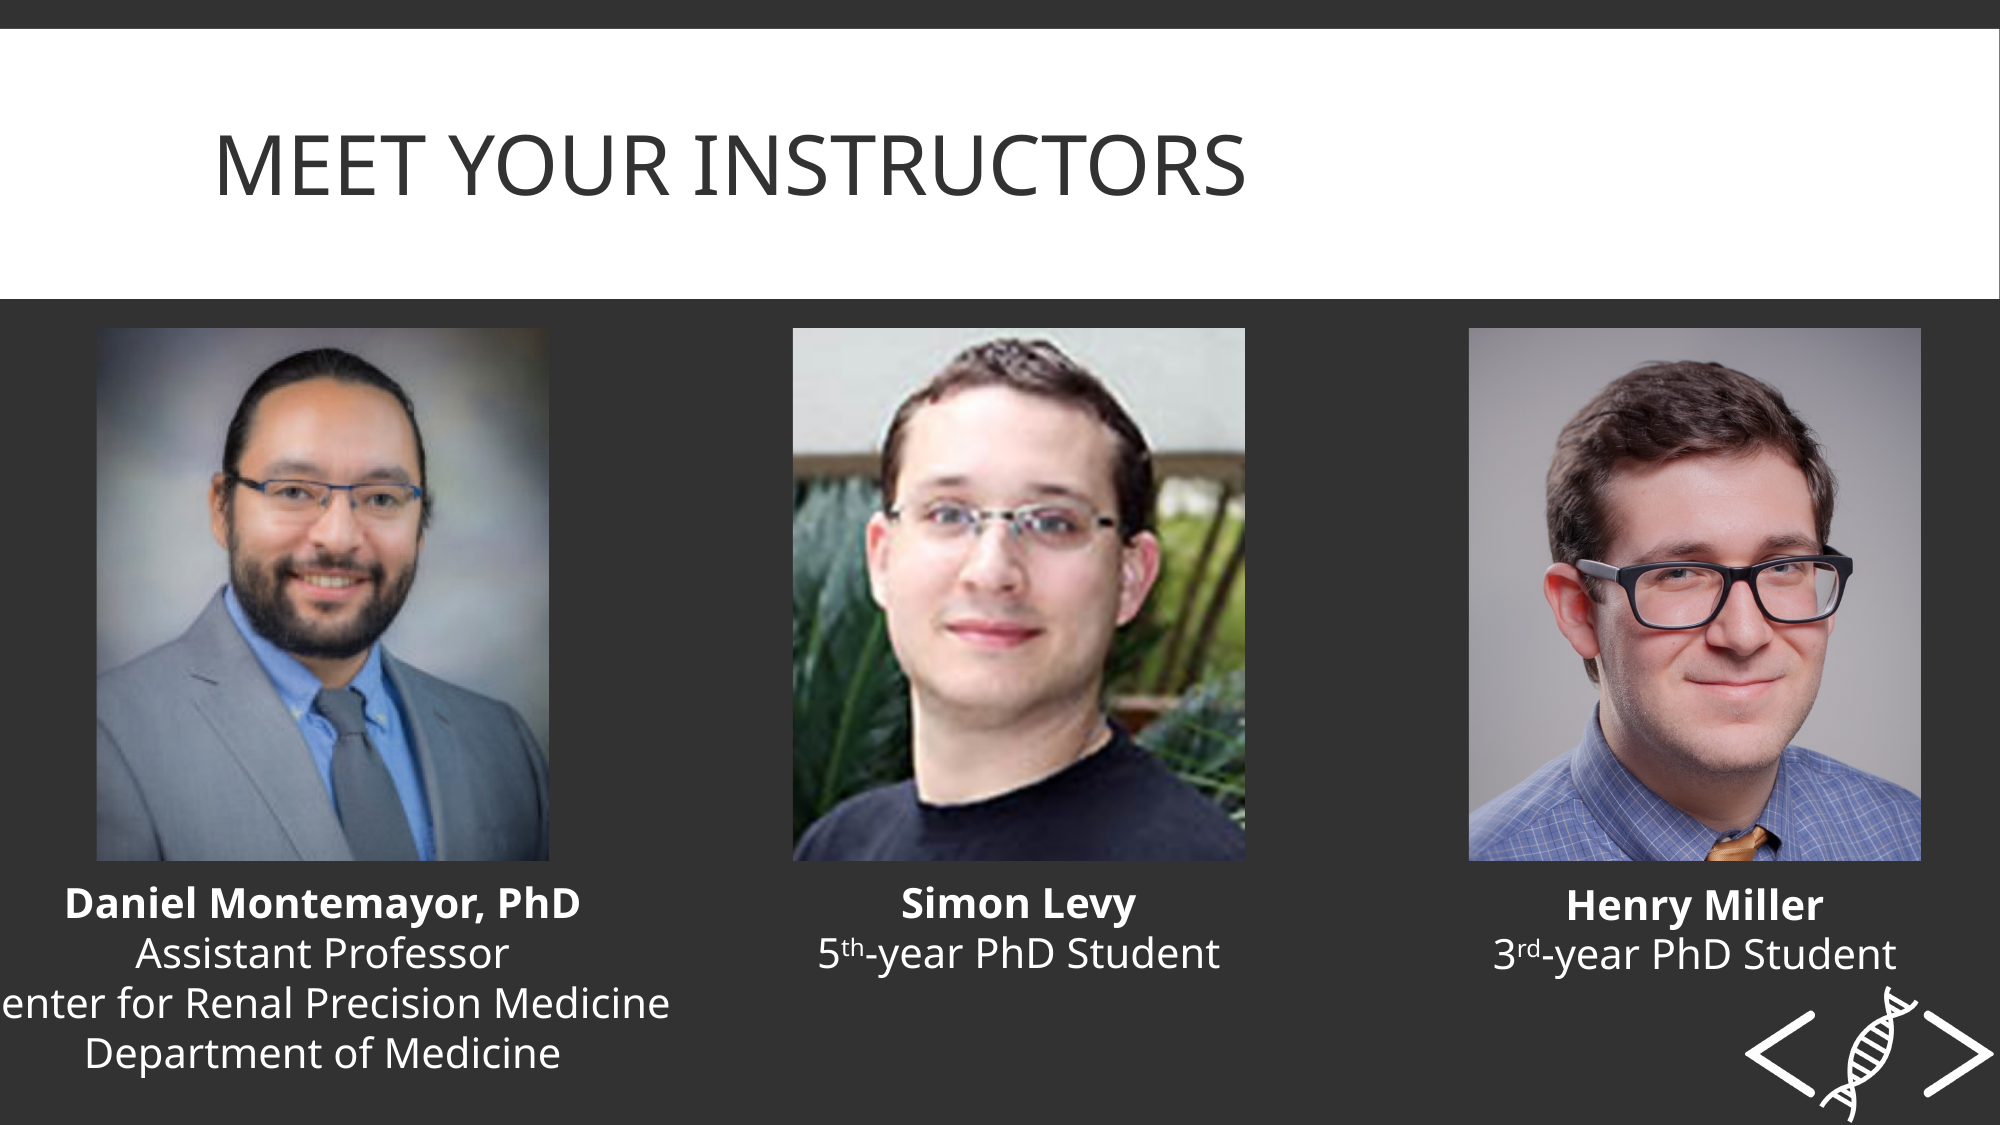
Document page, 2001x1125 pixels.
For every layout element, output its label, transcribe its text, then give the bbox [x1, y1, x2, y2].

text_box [792, 328, 1246, 987]
title Meet your instructors [197, 46, 1803, 295]
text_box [0, 328, 649, 1088]
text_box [1468, 328, 1922, 988]
picture [1739, 923, 2000, 1125]
